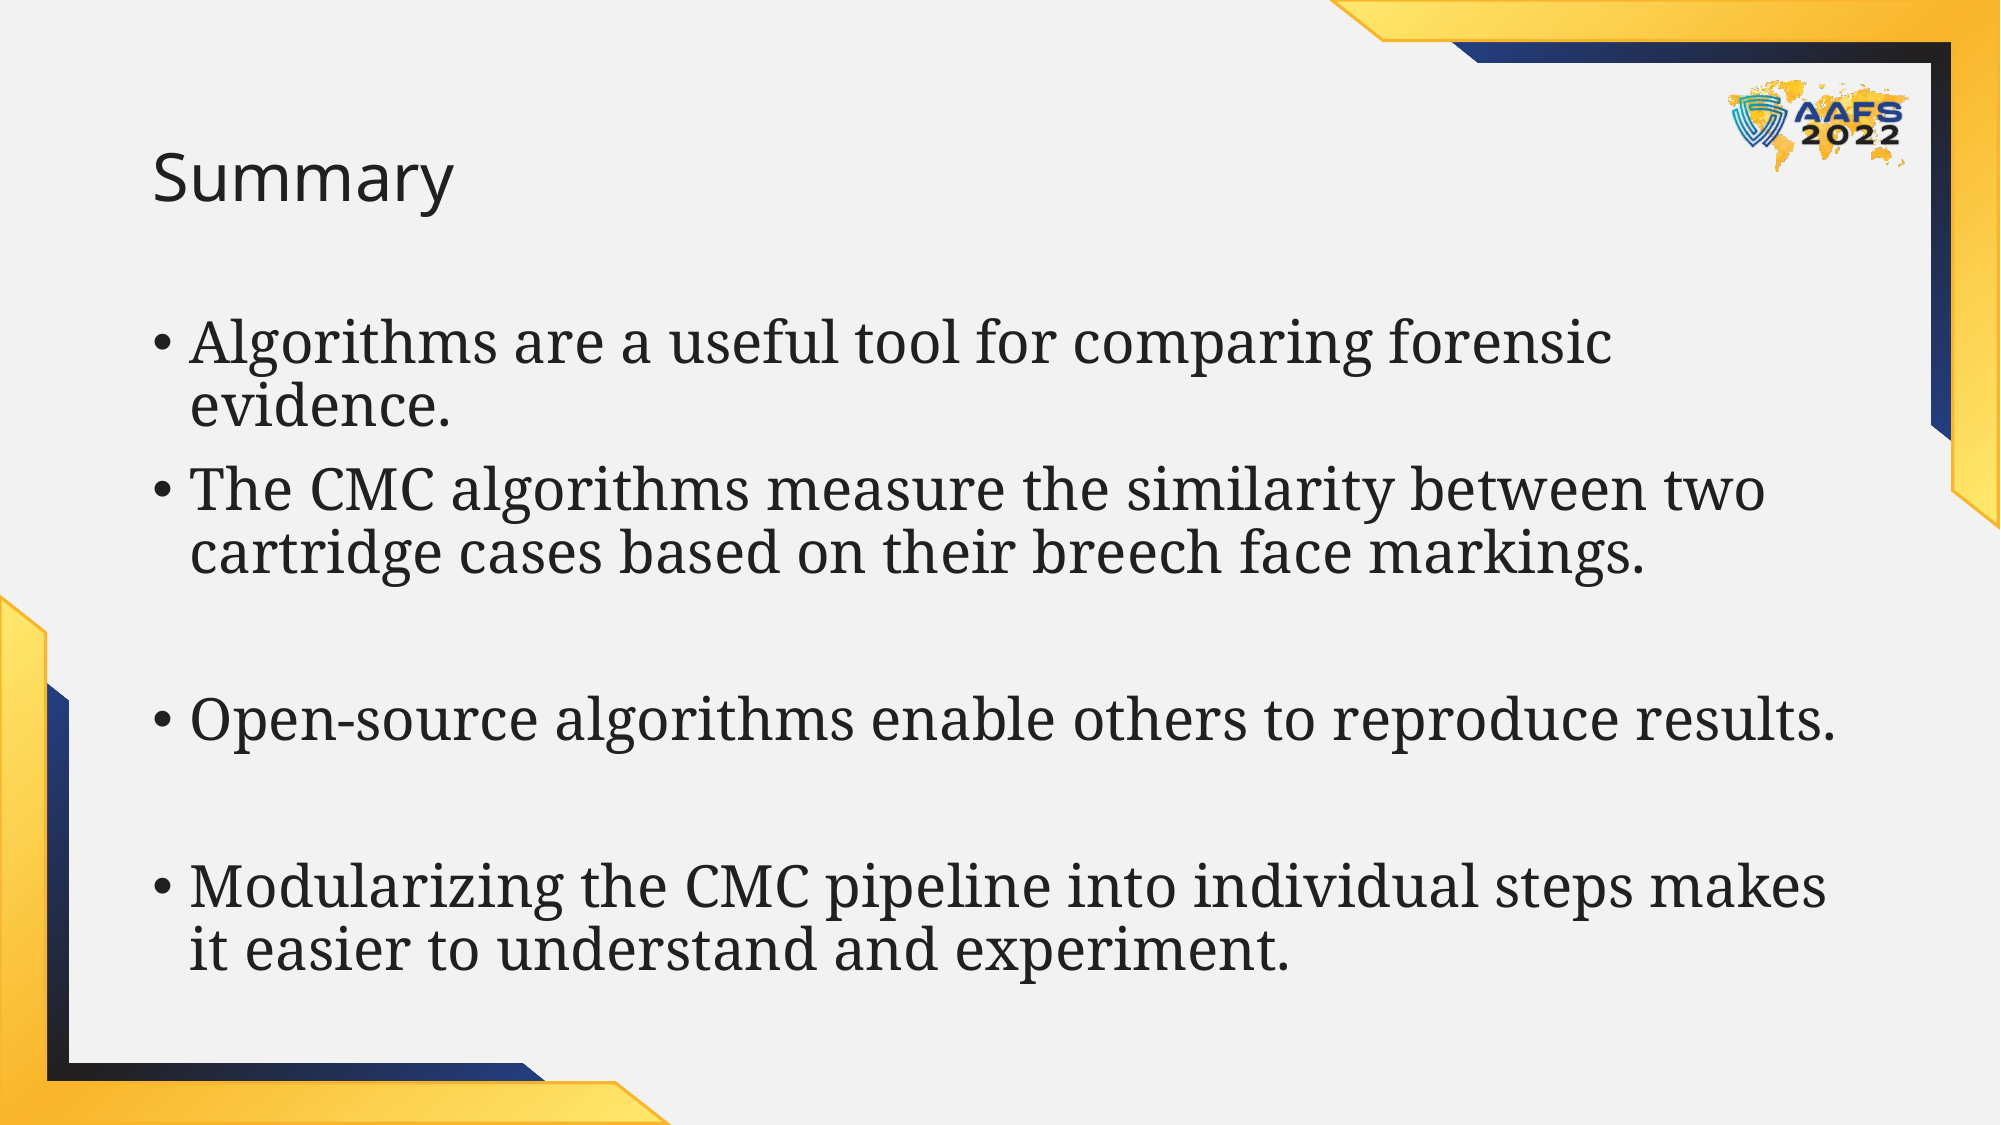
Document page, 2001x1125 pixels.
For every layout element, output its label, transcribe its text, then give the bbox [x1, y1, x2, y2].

picture [1707, 63, 1930, 188]
list Algorithms are a useful tool for comparing forensic evidence. The CMC algorithms measure the similarity between two cartridge cases based on their breech face markings. Open-source algorithms enable others to reproduce results. Modularizing the CMC pipeline into individual steps makes it easier to understand and experiment. [137, 306, 1863, 1020]
title Summary [137, 71, 1722, 289]
